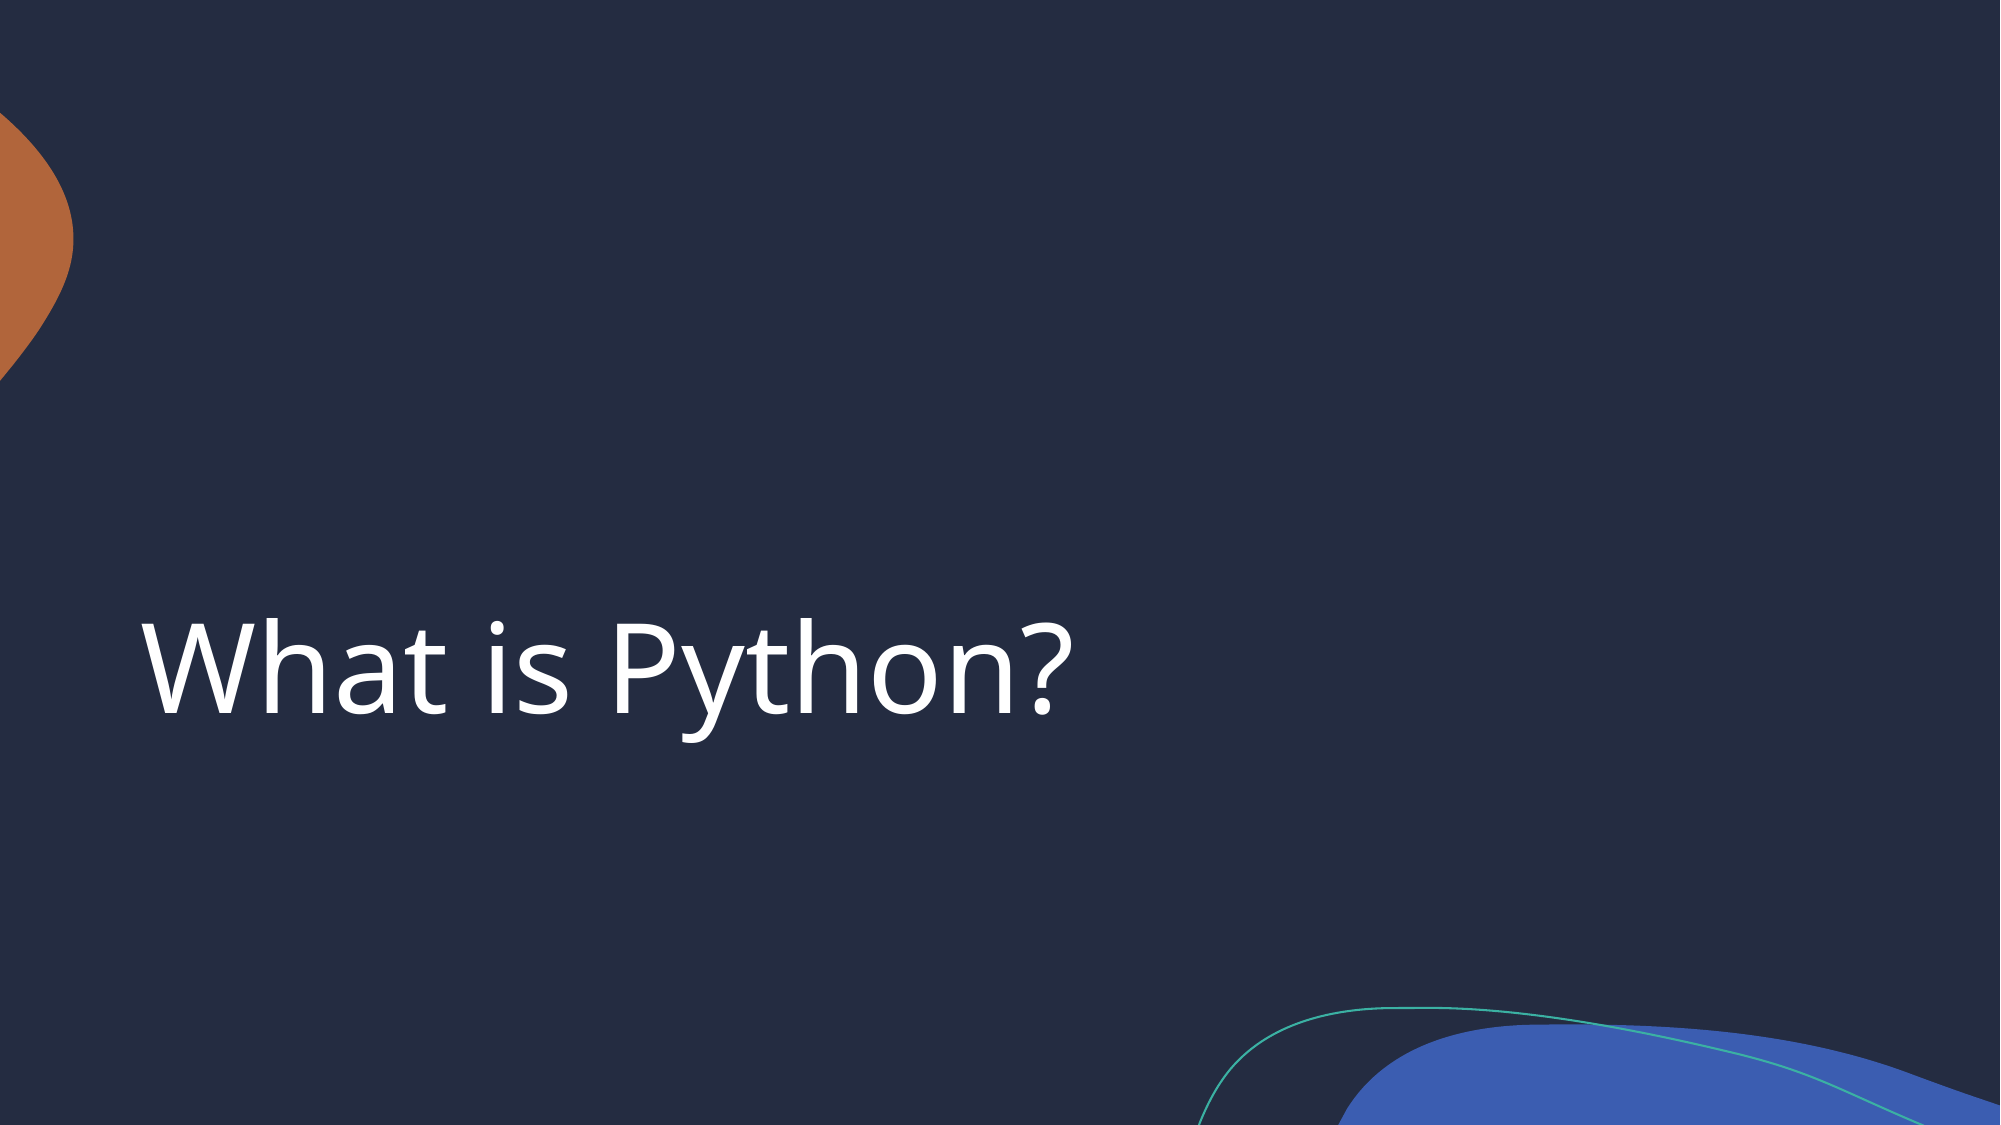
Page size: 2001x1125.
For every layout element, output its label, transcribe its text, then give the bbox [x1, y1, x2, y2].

title What is Python? [125, 249, 1875, 749]
